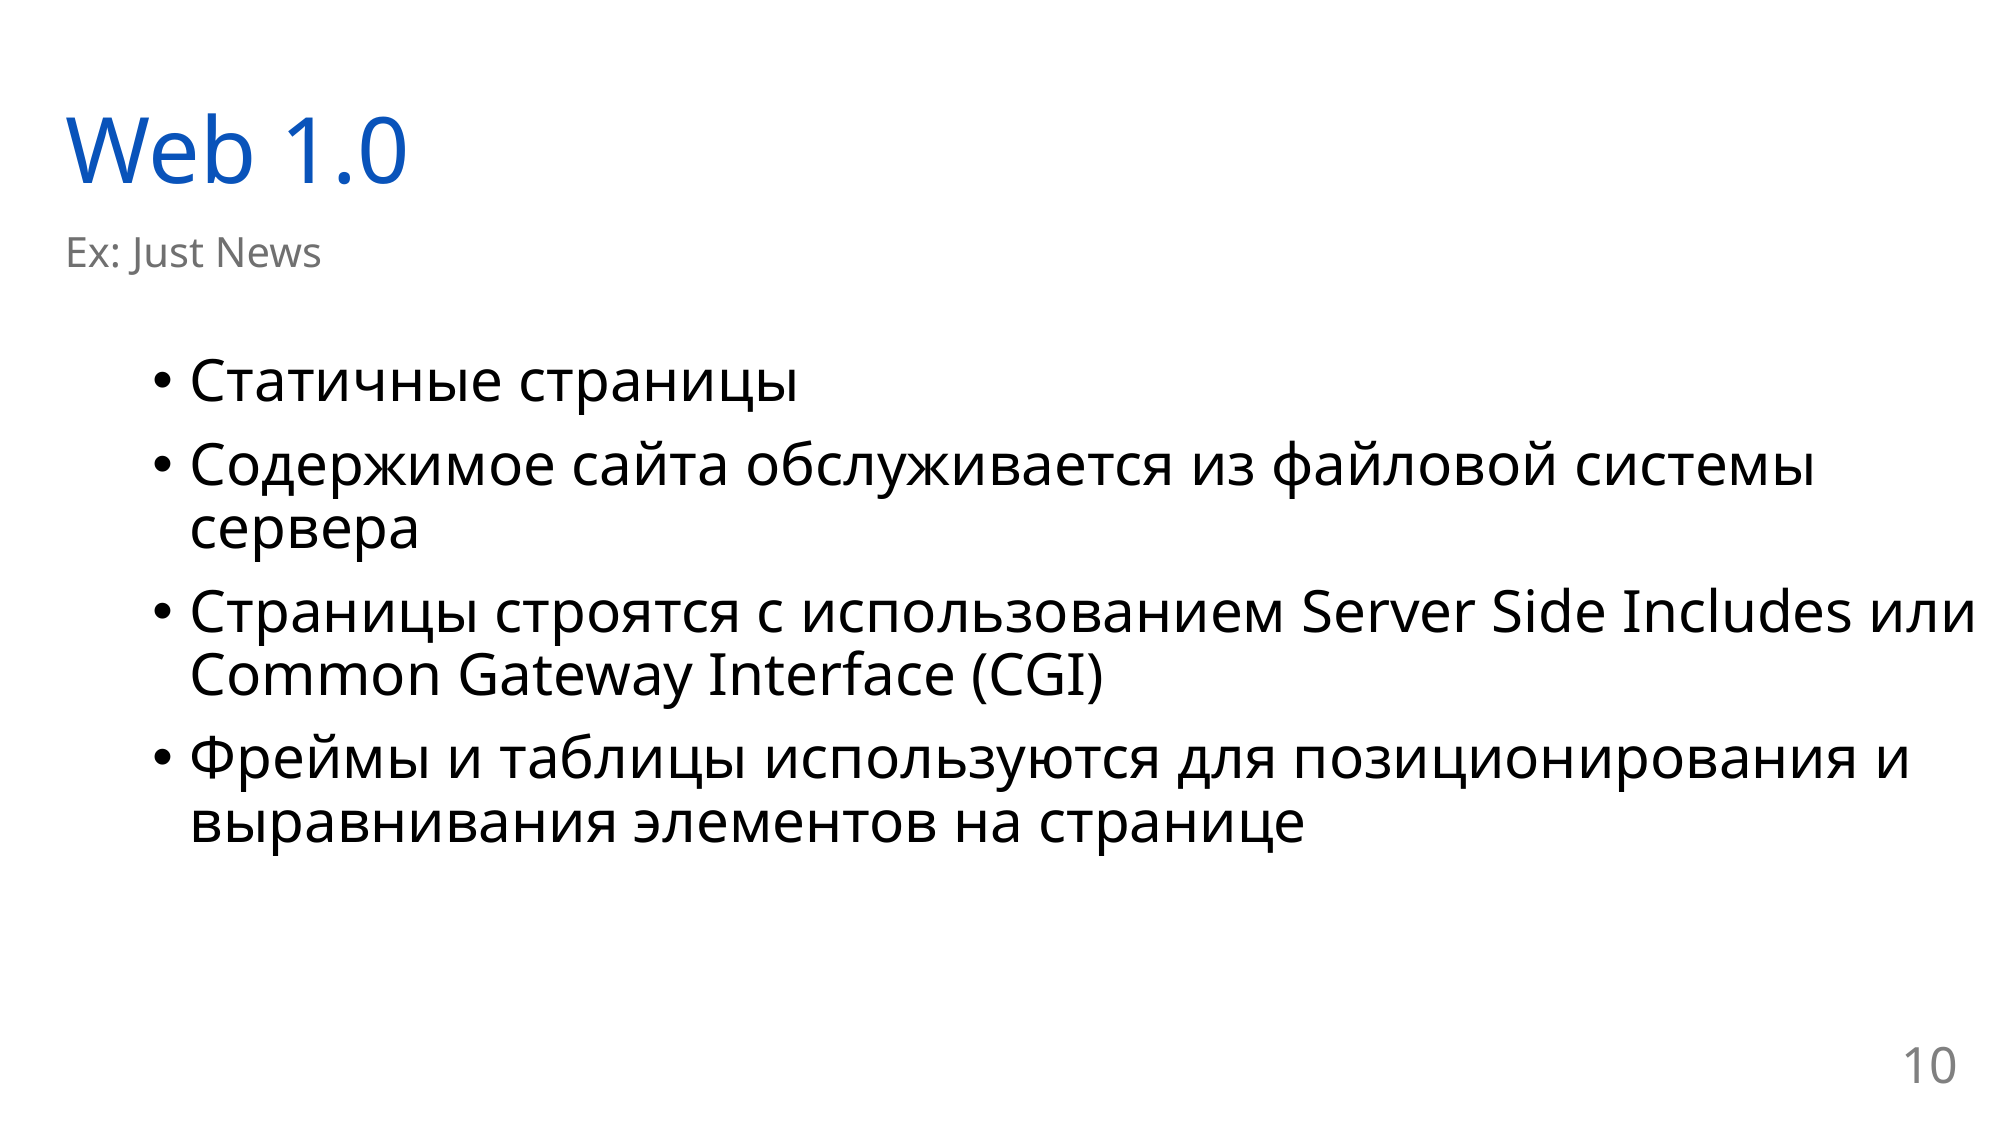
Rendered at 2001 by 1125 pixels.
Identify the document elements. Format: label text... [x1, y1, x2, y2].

text_box Ex: Just News [50, 218, 1050, 284]
text_box 10 [1875, 1026, 1984, 1101]
text_box Web 1.0 [50, 88, 769, 218]
list Статичные страницы Содержимое сайта обслуживается из файловой системы сервера Страницы строятся с использованием Server Side Includes или Common Gateway Interface (CGI) Фреймы и таблицы используются для позиционирования и выравнивания элементов на странице [137, 343, 1994, 938]
